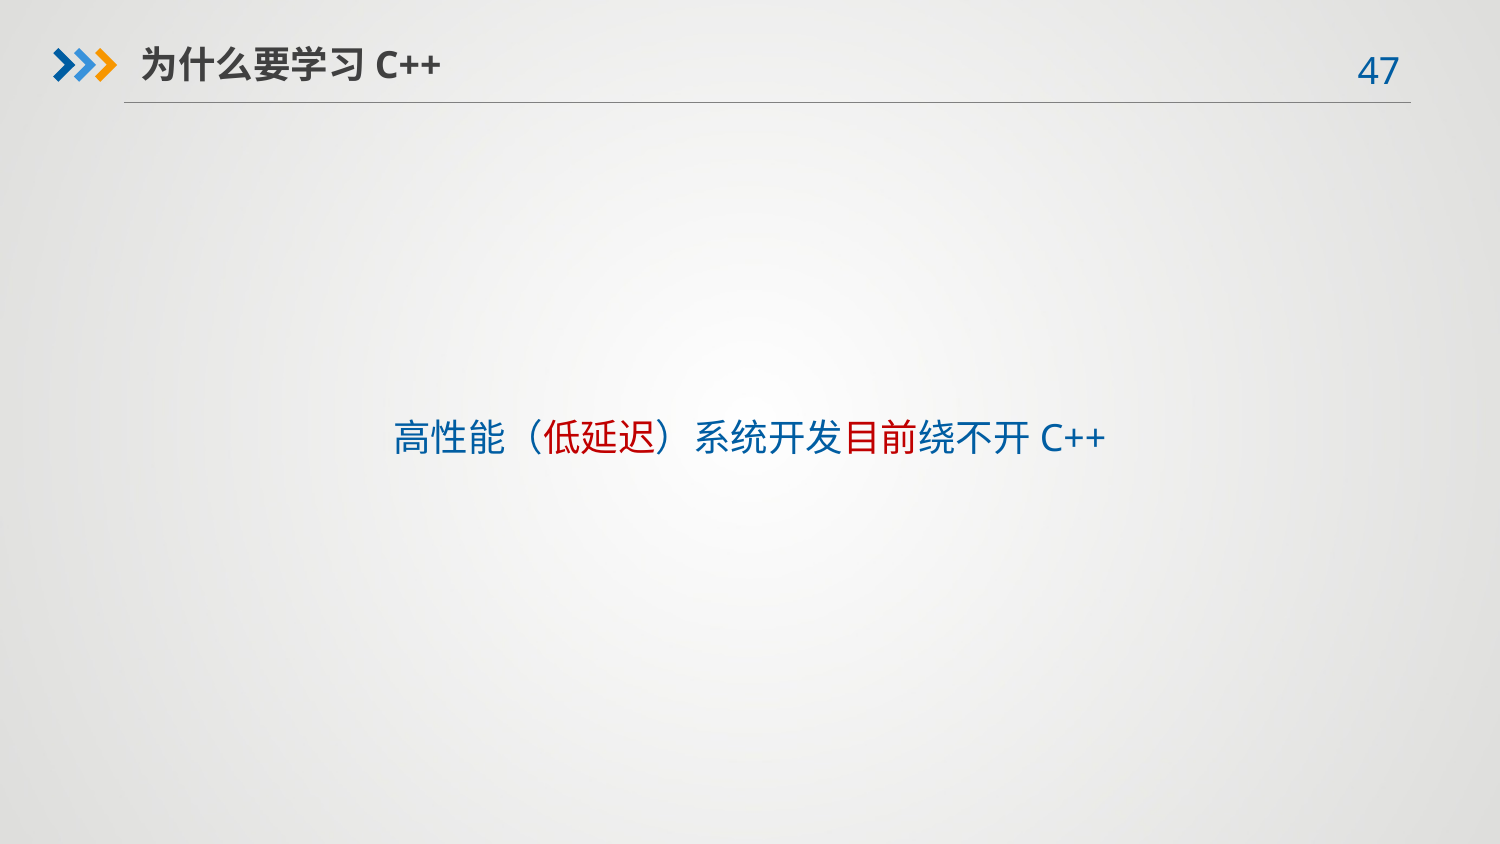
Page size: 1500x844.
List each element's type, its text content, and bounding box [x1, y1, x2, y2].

text_box 为什么要学习C++ [140, 32, 491, 95]
picture [0, 0, 1500, 844]
text_box 高性能（低延迟）系统开发目前绕不开C++ [378, 384, 1122, 467]
